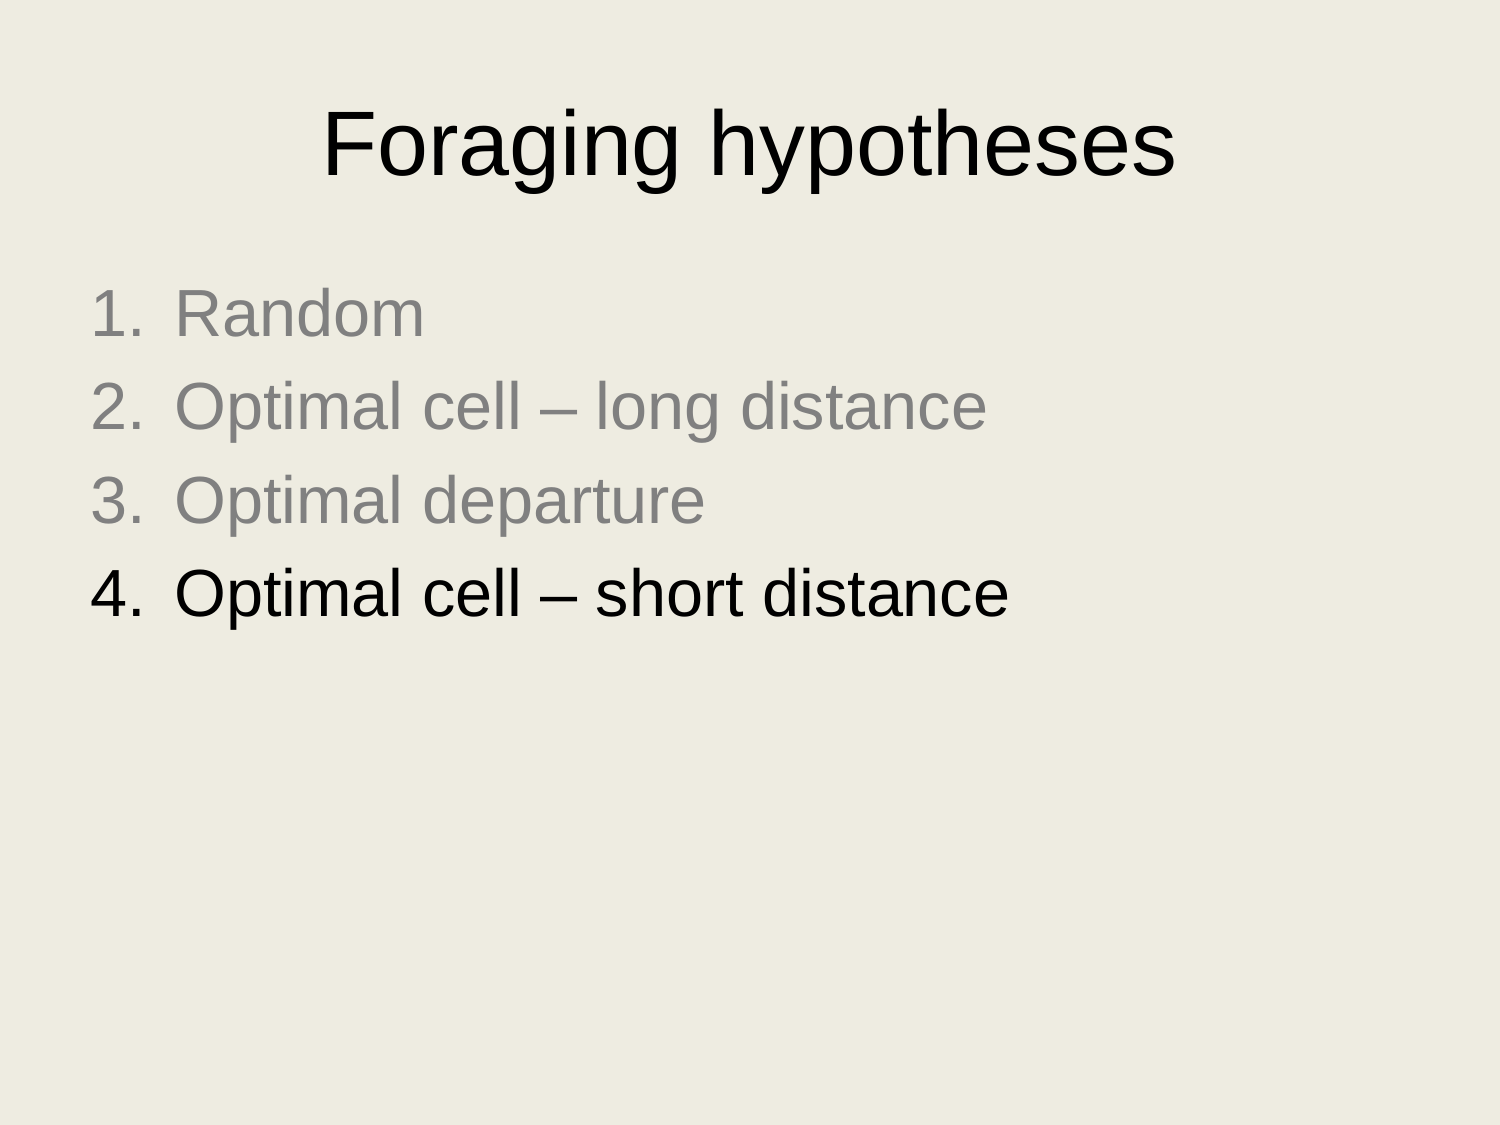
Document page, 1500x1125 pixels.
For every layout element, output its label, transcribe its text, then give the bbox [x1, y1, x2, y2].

list Random Optimal cell – long distance Optimal departure Optimal cell – short distance [75, 262, 1425, 1005]
title Foraging hypotheses [75, 45, 1425, 233]
